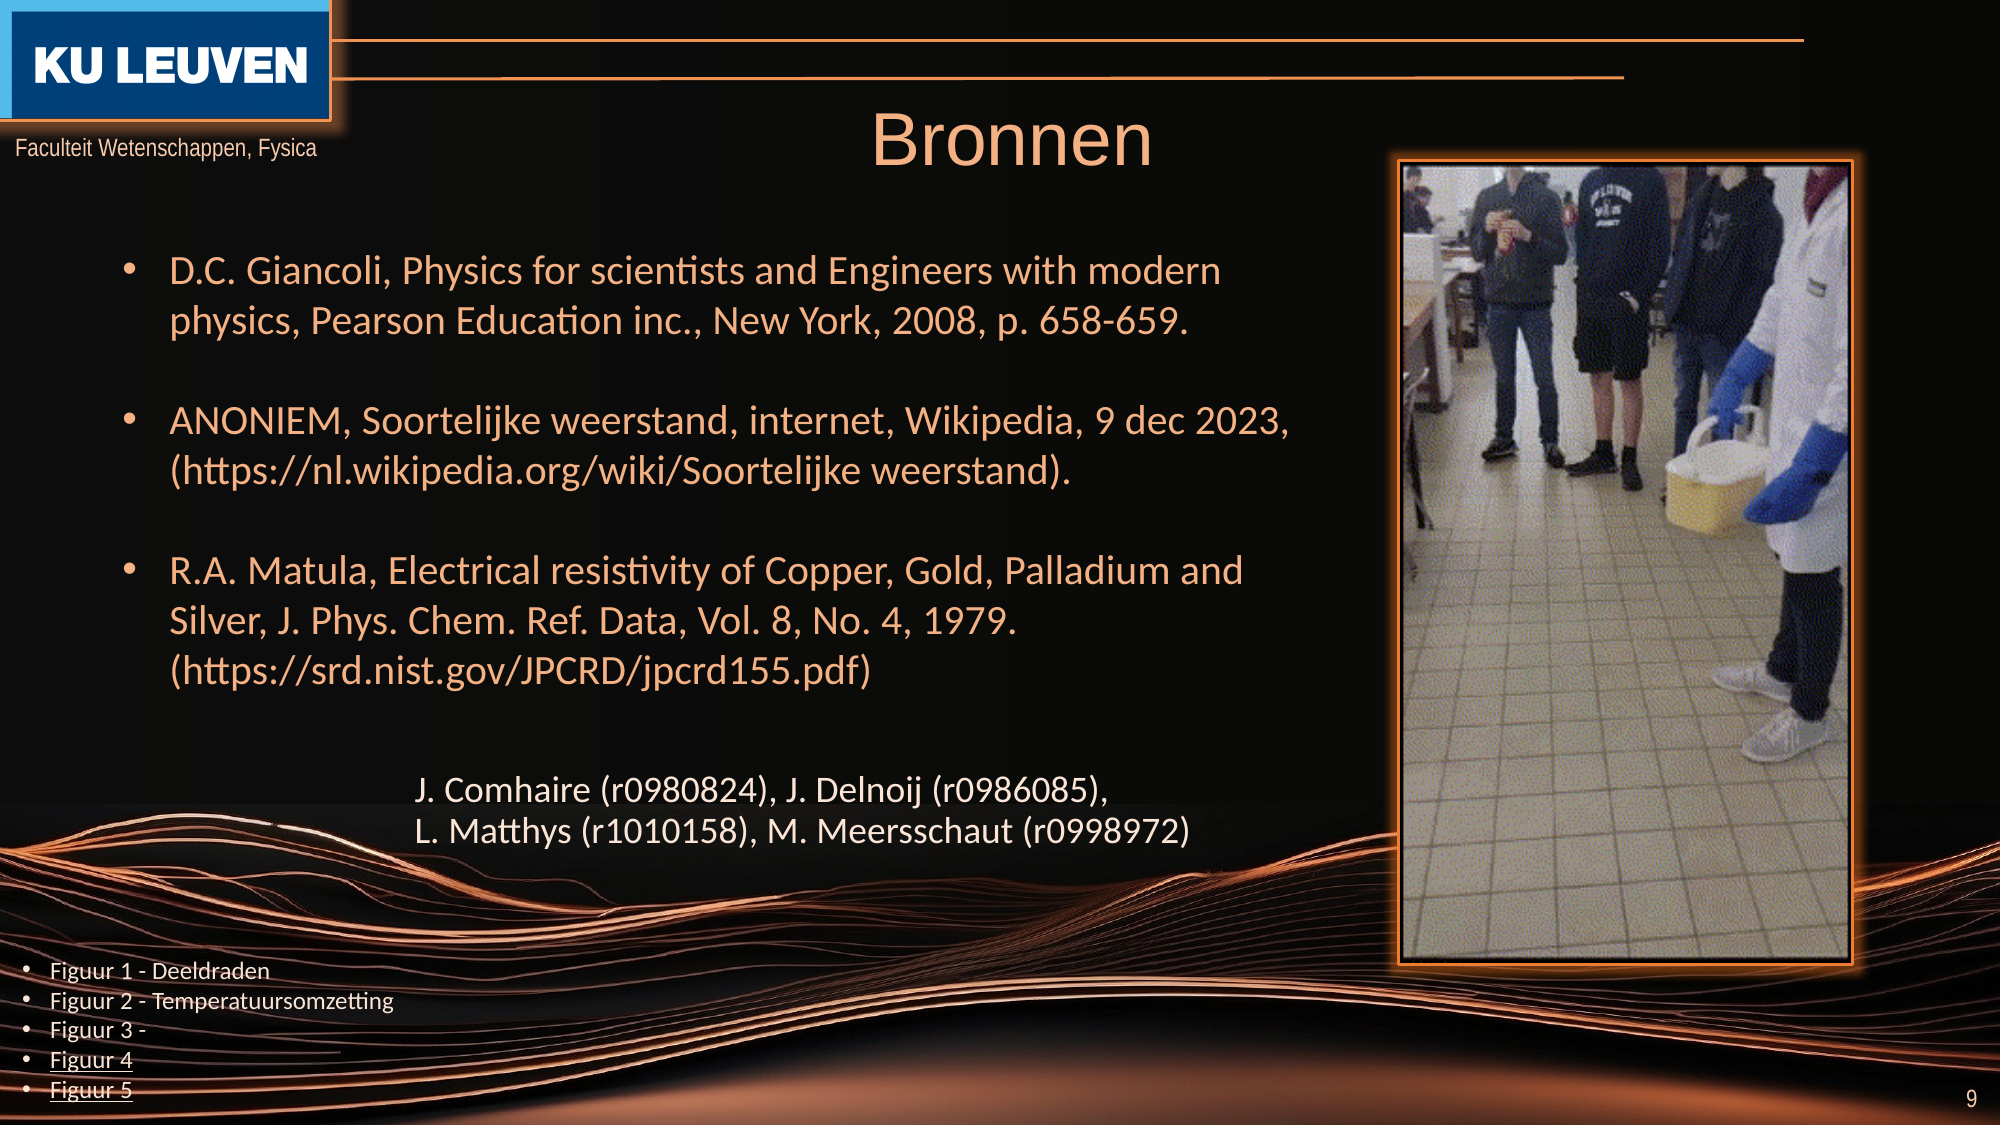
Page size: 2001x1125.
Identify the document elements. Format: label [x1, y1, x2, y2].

text_box [0, 0, 1805, 119]
text_box [0, 0, 2000, 1125]
picture [1399, 162, 1852, 963]
